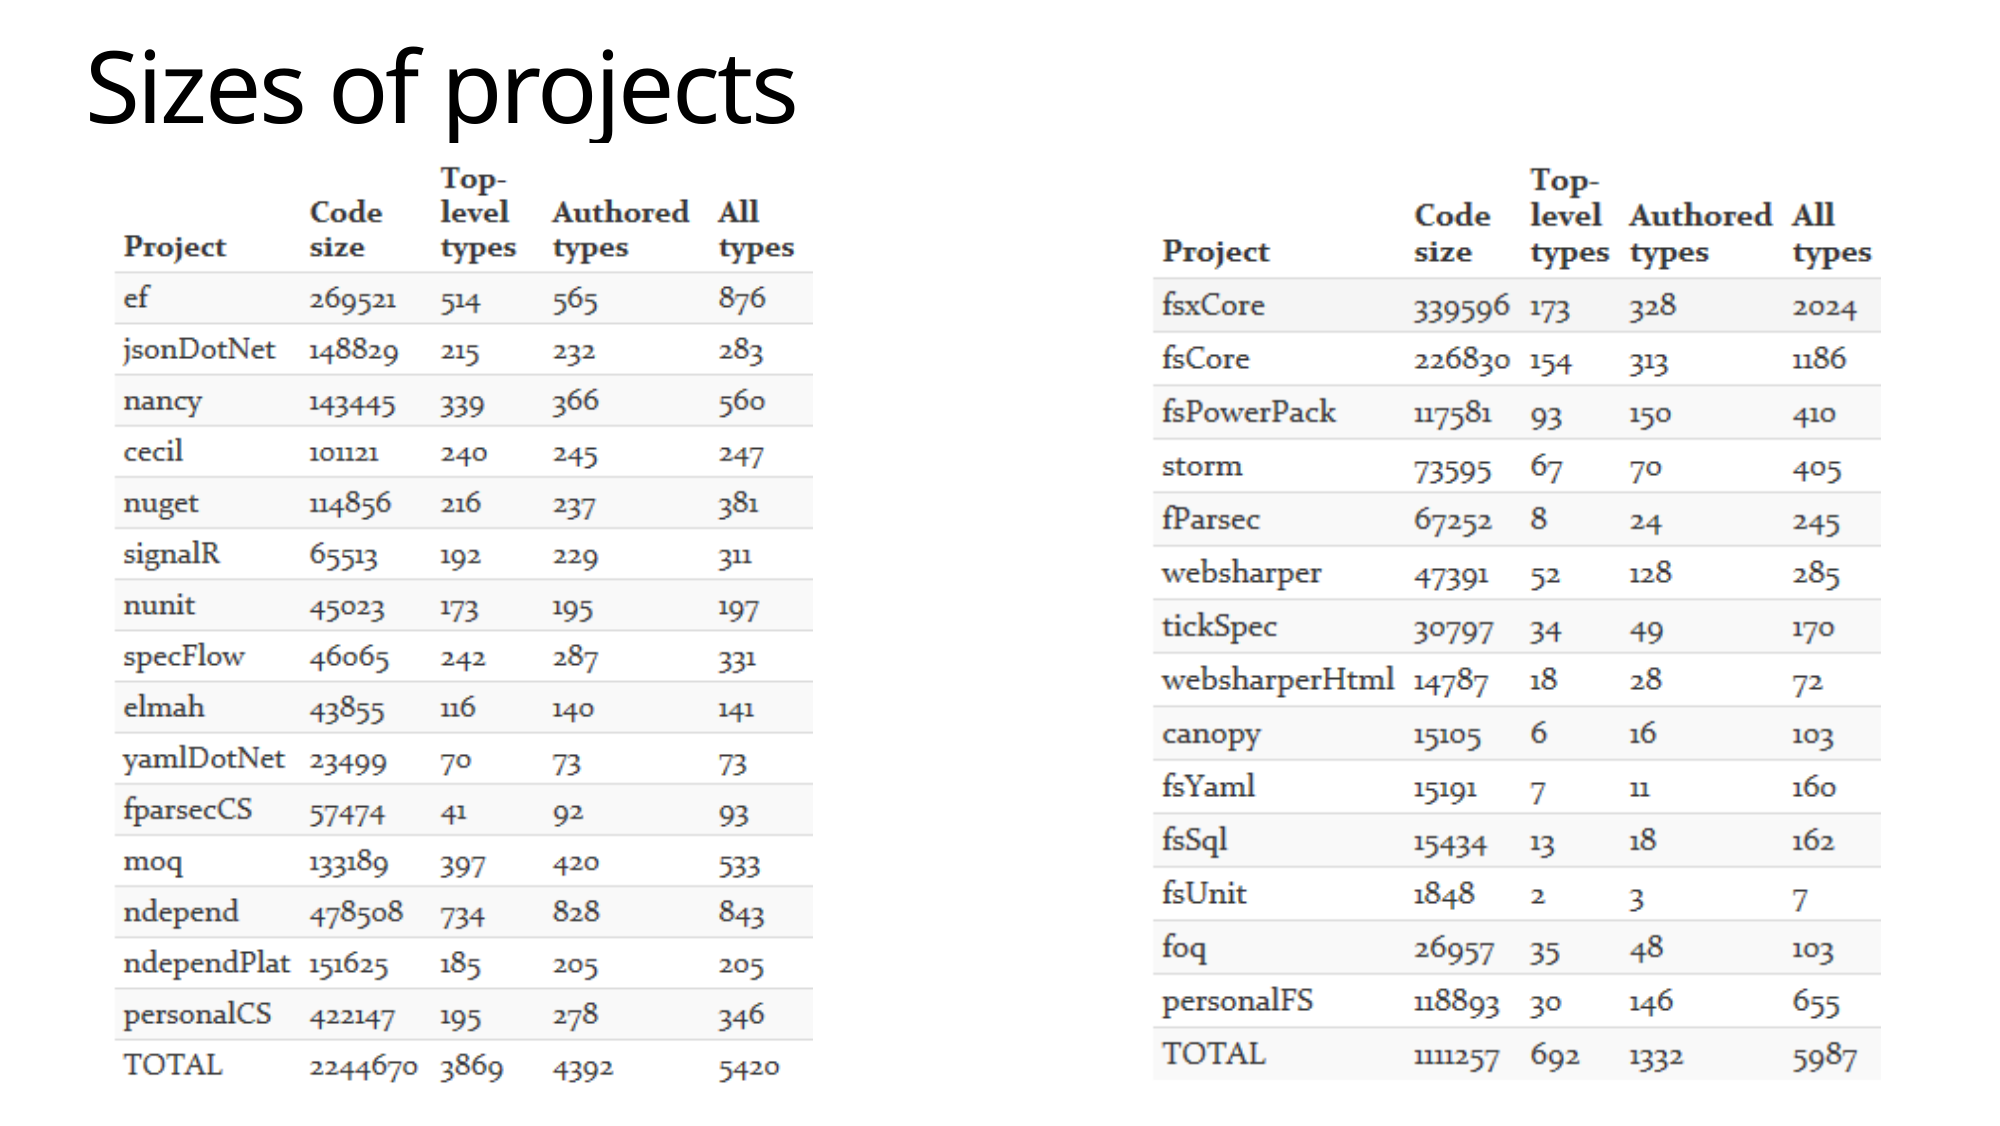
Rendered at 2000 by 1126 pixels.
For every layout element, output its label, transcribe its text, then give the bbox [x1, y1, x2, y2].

picture [1125, 143, 1881, 1116]
title Sizes of projects [85, 37, 1914, 147]
picture [84, 143, 813, 1113]
